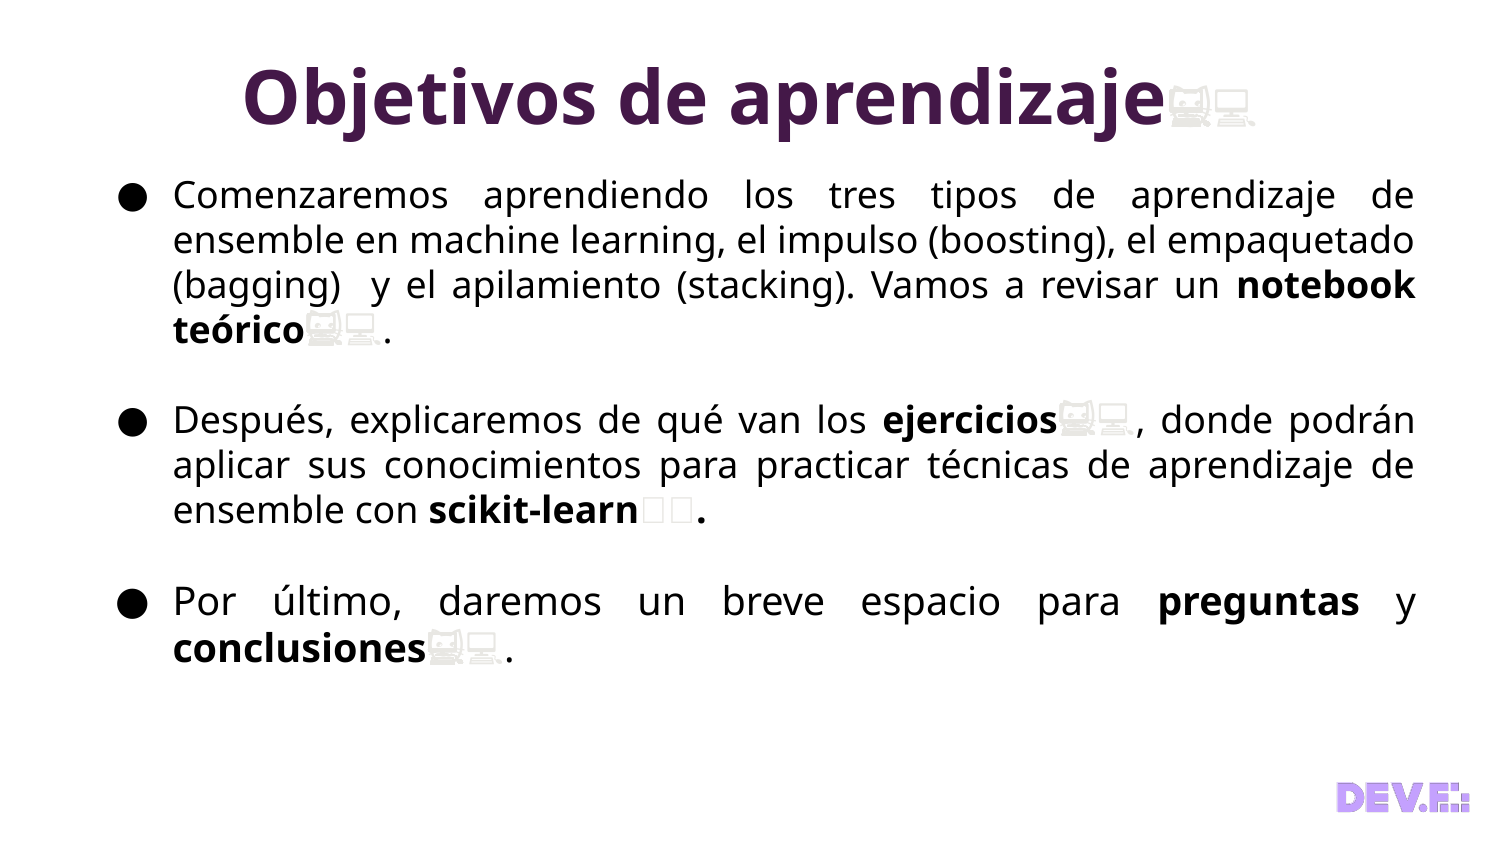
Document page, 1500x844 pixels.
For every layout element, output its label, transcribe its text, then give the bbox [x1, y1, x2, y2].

text_box Comenzaremos aprendiendo los tres tipos de aprendizaje de ensemble en machine learning, el impulso (boosting), el empaquetado (bagging) y el apilamiento (stacking). Vamos a revisar un notebook teórico🐱‍💻. Después, explicaremos de qué van los ejercicios🐱‍💻, donde podrán aplicar sus conocimientos para practicar técnicas de aprendizaje de ensemble con scikit-learn🤖💜. Por último, daremos un breve espacio para preguntas y conclusiones🐱‍💻. [82, 155, 1431, 748]
text_box Objetivos de aprendizaje🐱‍💻 [82, 34, 1418, 155]
picture [1330, 776, 1474, 818]
